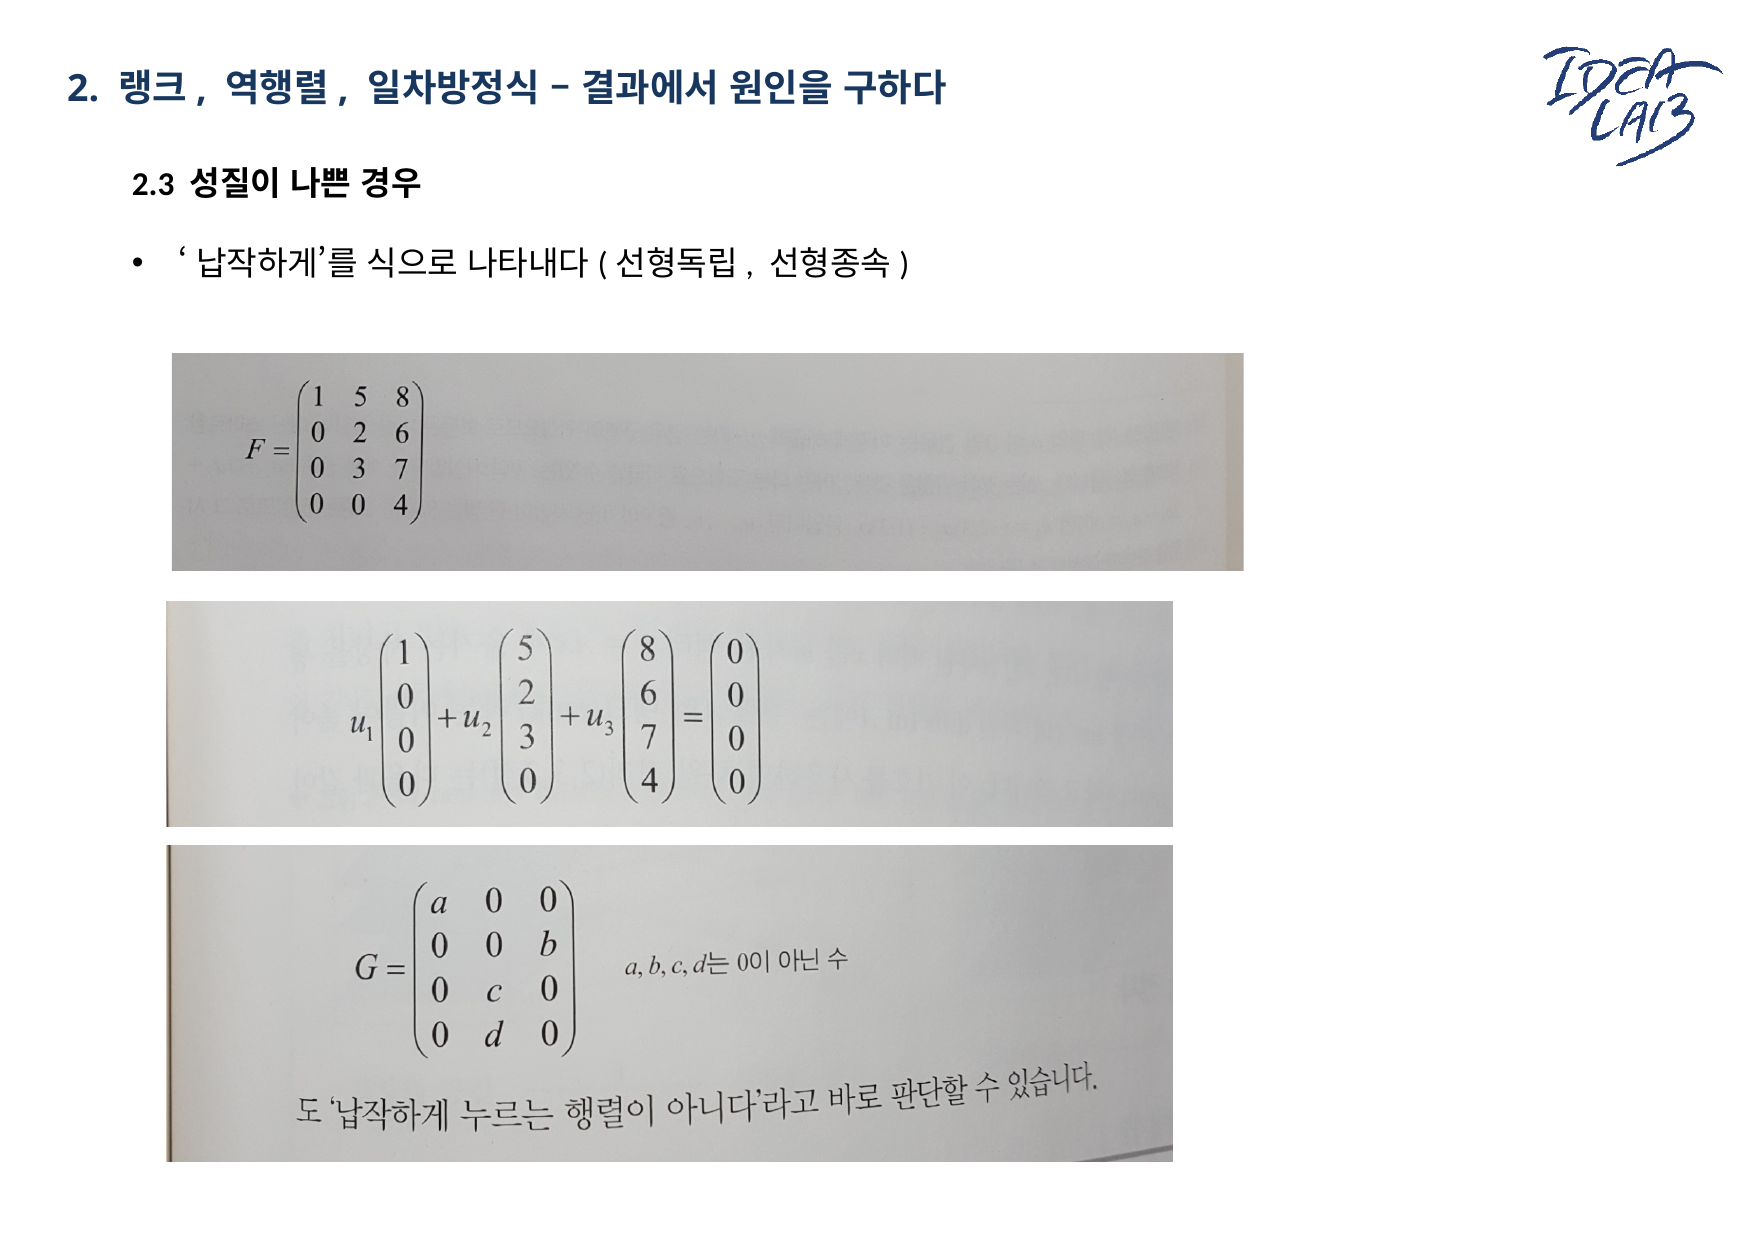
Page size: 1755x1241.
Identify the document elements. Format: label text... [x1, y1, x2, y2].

picture [166, 601, 1174, 827]
text_box 2. 랭크, 역행렬, 일차방정식 – 결과에서 원인을 구하다 [52, 56, 1228, 117]
text_box 2.3 성질이 나쁜 경우 ‘납작하게’를 식으로 나타내다(선형독립, 선형종속) [117, 155, 1543, 1241]
picture [166, 844, 1174, 1162]
picture [171, 352, 1244, 571]
picture [1539, 39, 1725, 171]
